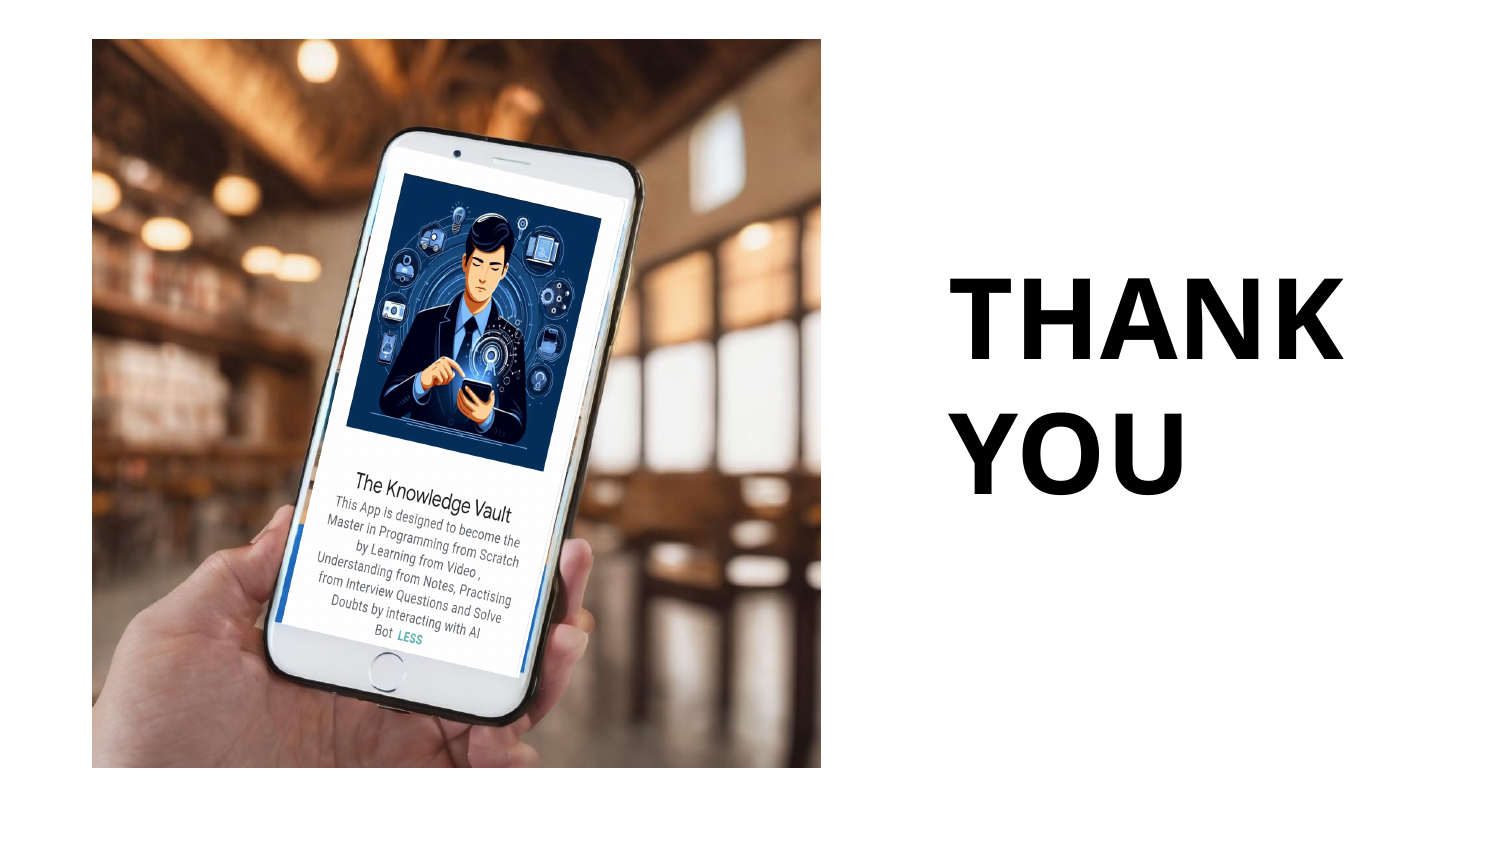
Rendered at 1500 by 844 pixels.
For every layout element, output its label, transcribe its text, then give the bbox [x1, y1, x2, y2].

picture [91, 39, 821, 768]
text_box THANK YOU [934, 239, 1411, 525]
